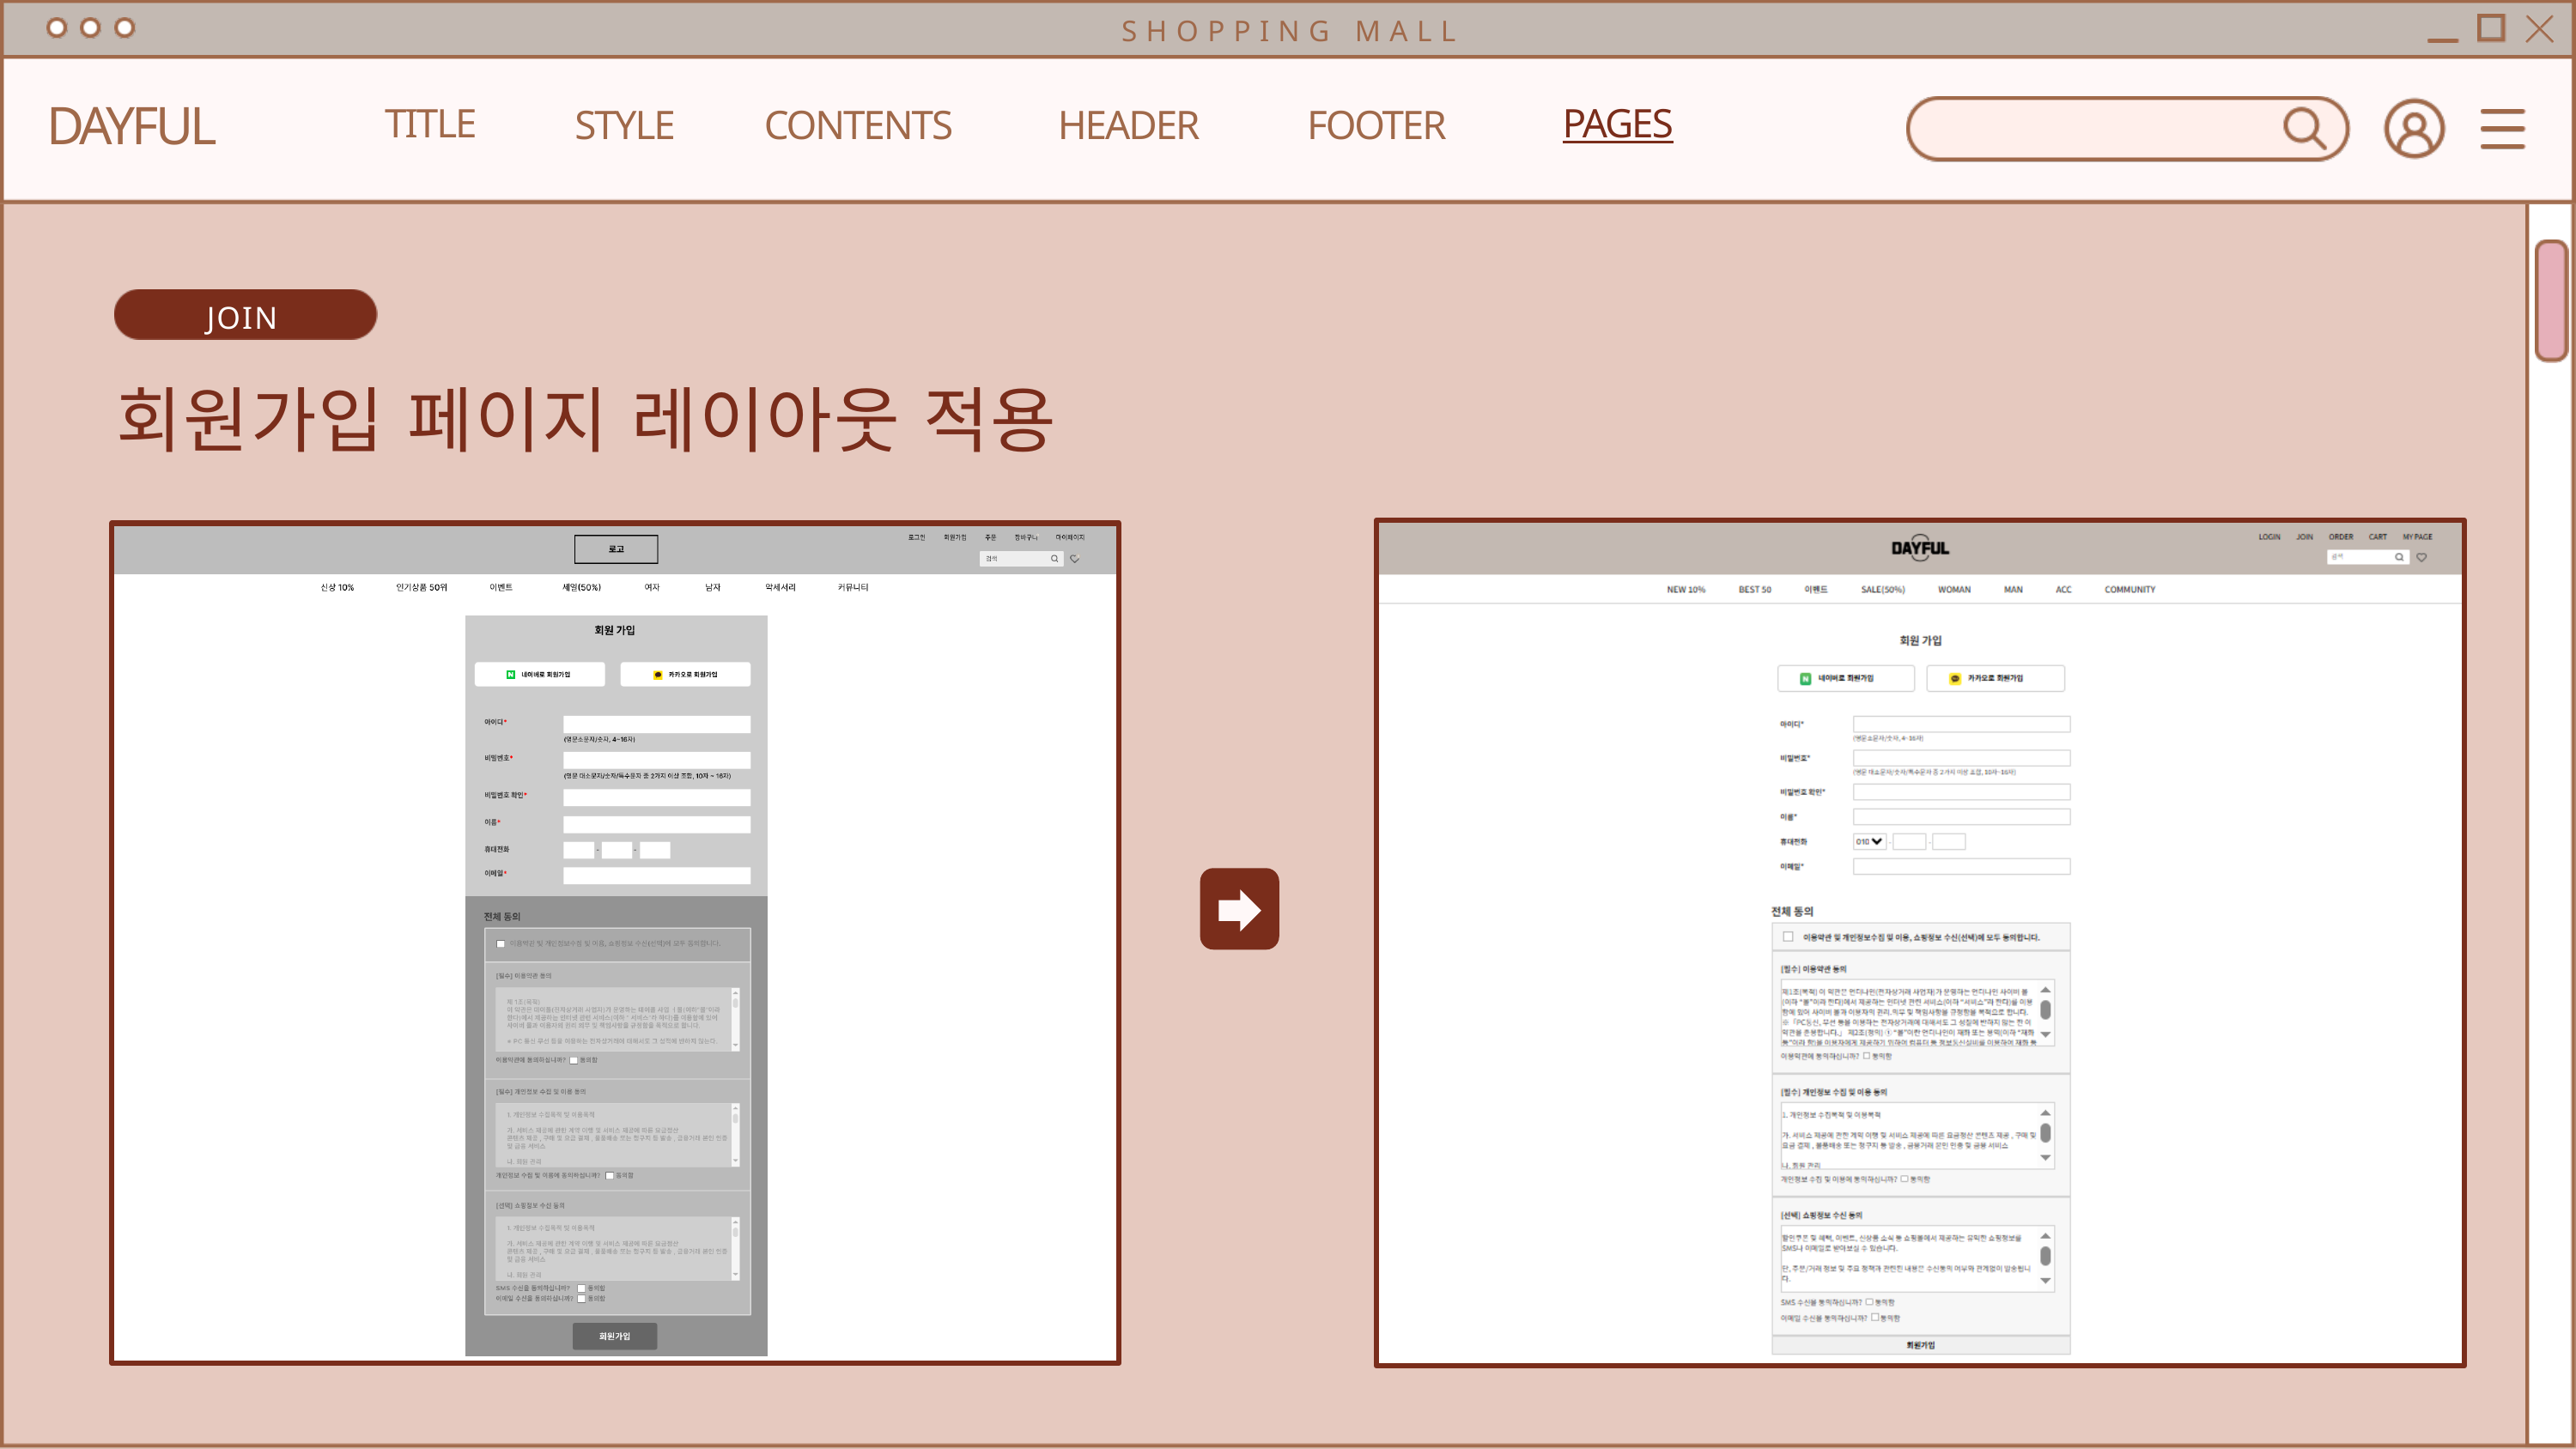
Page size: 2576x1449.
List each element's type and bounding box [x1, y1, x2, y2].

text_box [1198, 869, 1281, 949]
picture [0, 0, 2576, 1449]
